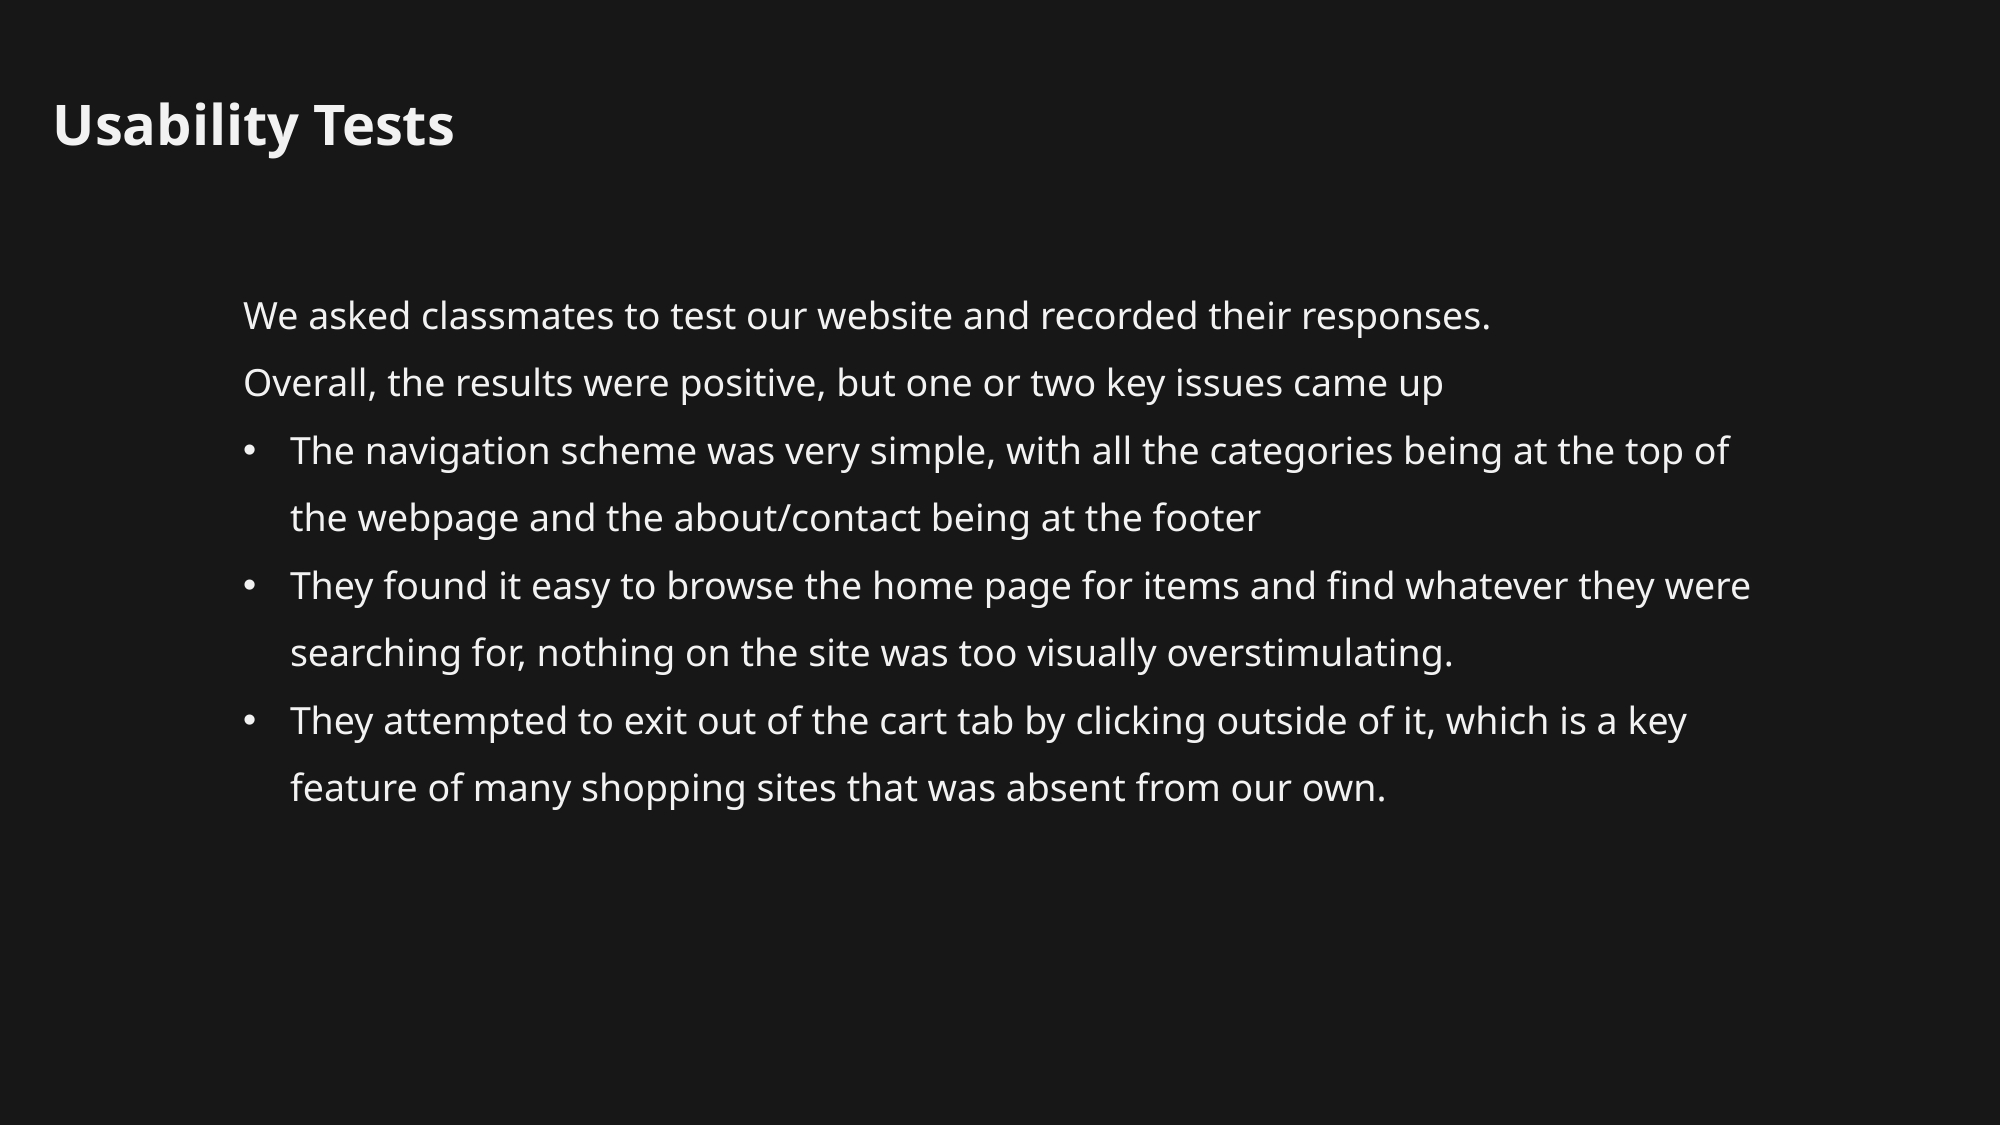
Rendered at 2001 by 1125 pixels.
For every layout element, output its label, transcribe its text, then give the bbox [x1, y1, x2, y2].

text_box Usability Tests [37, 0, 480, 213]
text_box We asked classmates to test our website and recorded their responses. Overall, the results were positive, but one or two key issues came up The navigation scheme was very simple, with all the categories being at the top of the webpage and the about/contact being at the footer They found it easy to browse the home page for items and find whatever they were searching for, nothing on the site was too visually overstimulating. They attempted to exit out of the cart tab by clicking outside of it, which is a key feature of many shopping sites that was absent from our own. [228, 182, 1772, 896]
